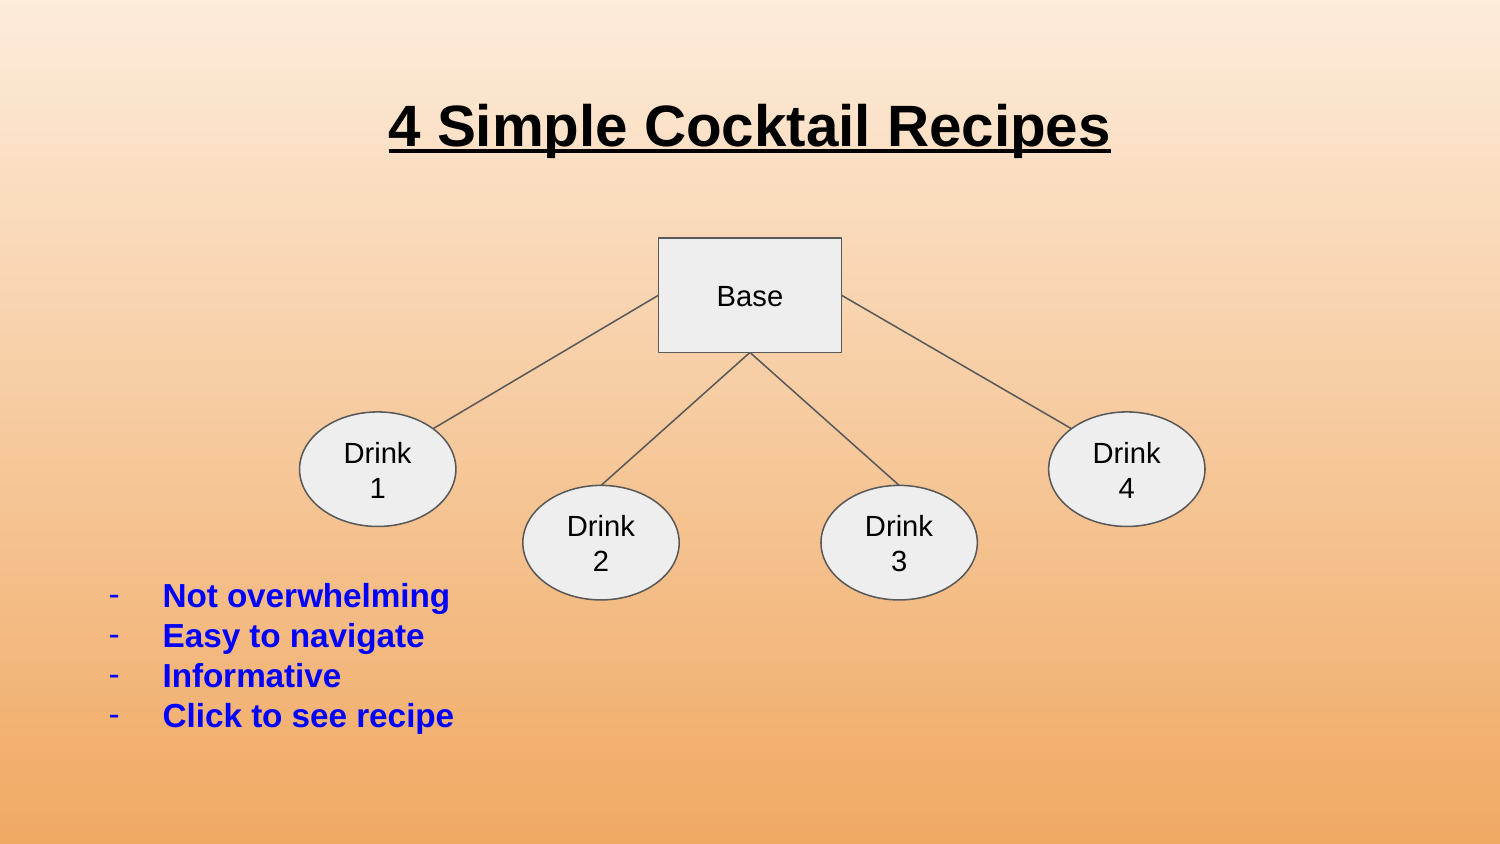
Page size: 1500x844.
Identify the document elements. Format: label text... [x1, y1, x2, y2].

text_box Drink 2 [522, 485, 680, 600]
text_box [600, 352, 747, 486]
text_box Drink 1 [299, 411, 456, 527]
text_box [749, 352, 900, 486]
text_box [432, 294, 659, 429]
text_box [841, 294, 1072, 429]
title 4 Simple Cocktail Recipes [51, 72, 1449, 167]
text_box Base [658, 237, 842, 350]
text_box Drink 3 [820, 485, 978, 600]
text_box Not overwhelming Easy to navigate Informative Click to see recipe [72, 559, 490, 726]
text_box Drink 4 [1048, 411, 1206, 527]
